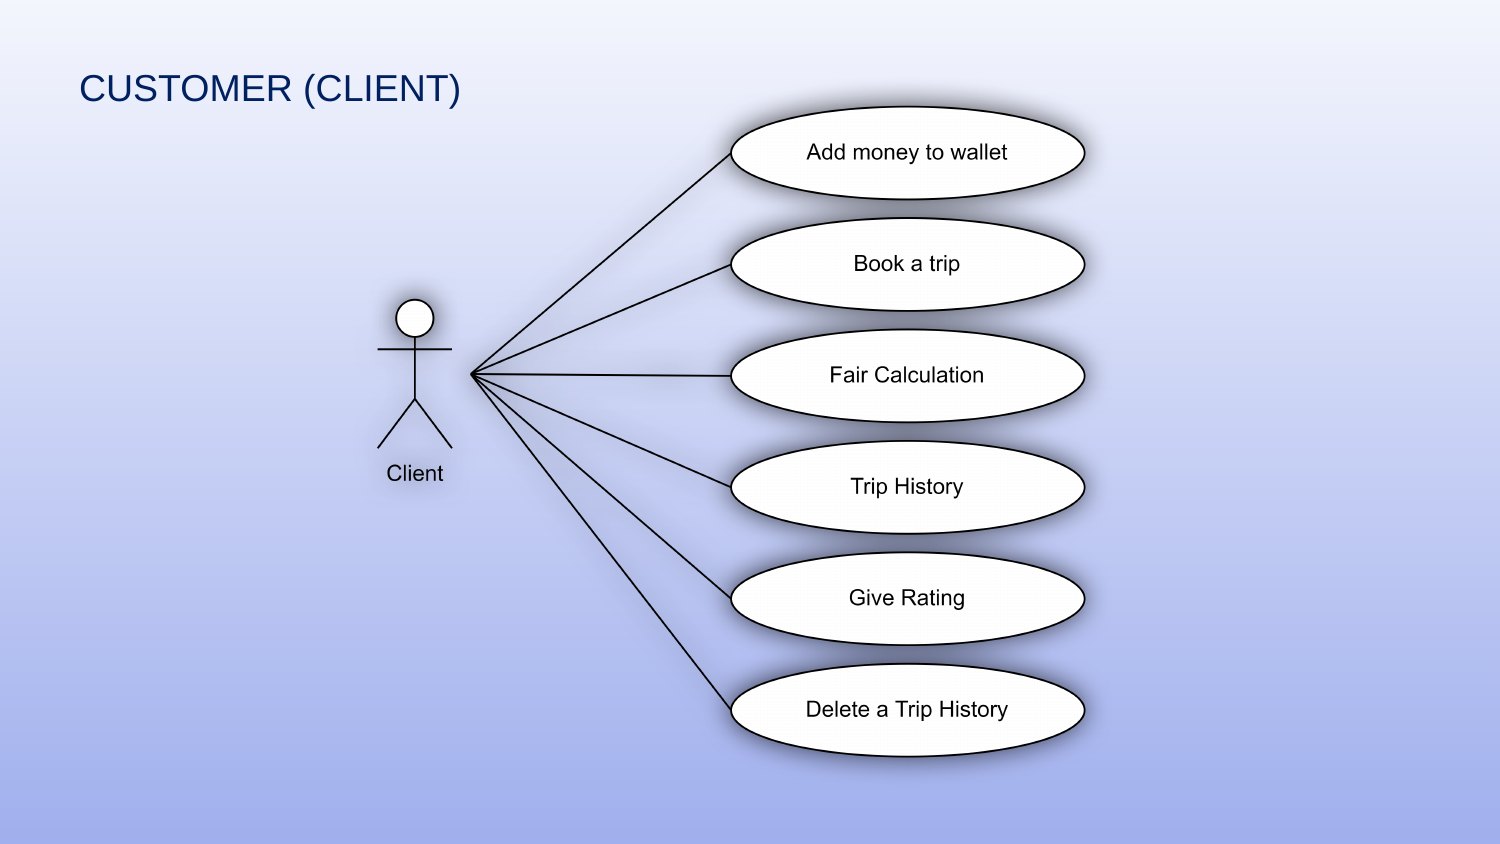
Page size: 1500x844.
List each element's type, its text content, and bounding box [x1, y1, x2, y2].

text_box CUSTOMER (CLIENT) [64, 56, 482, 118]
picture [358, 86, 1104, 777]
